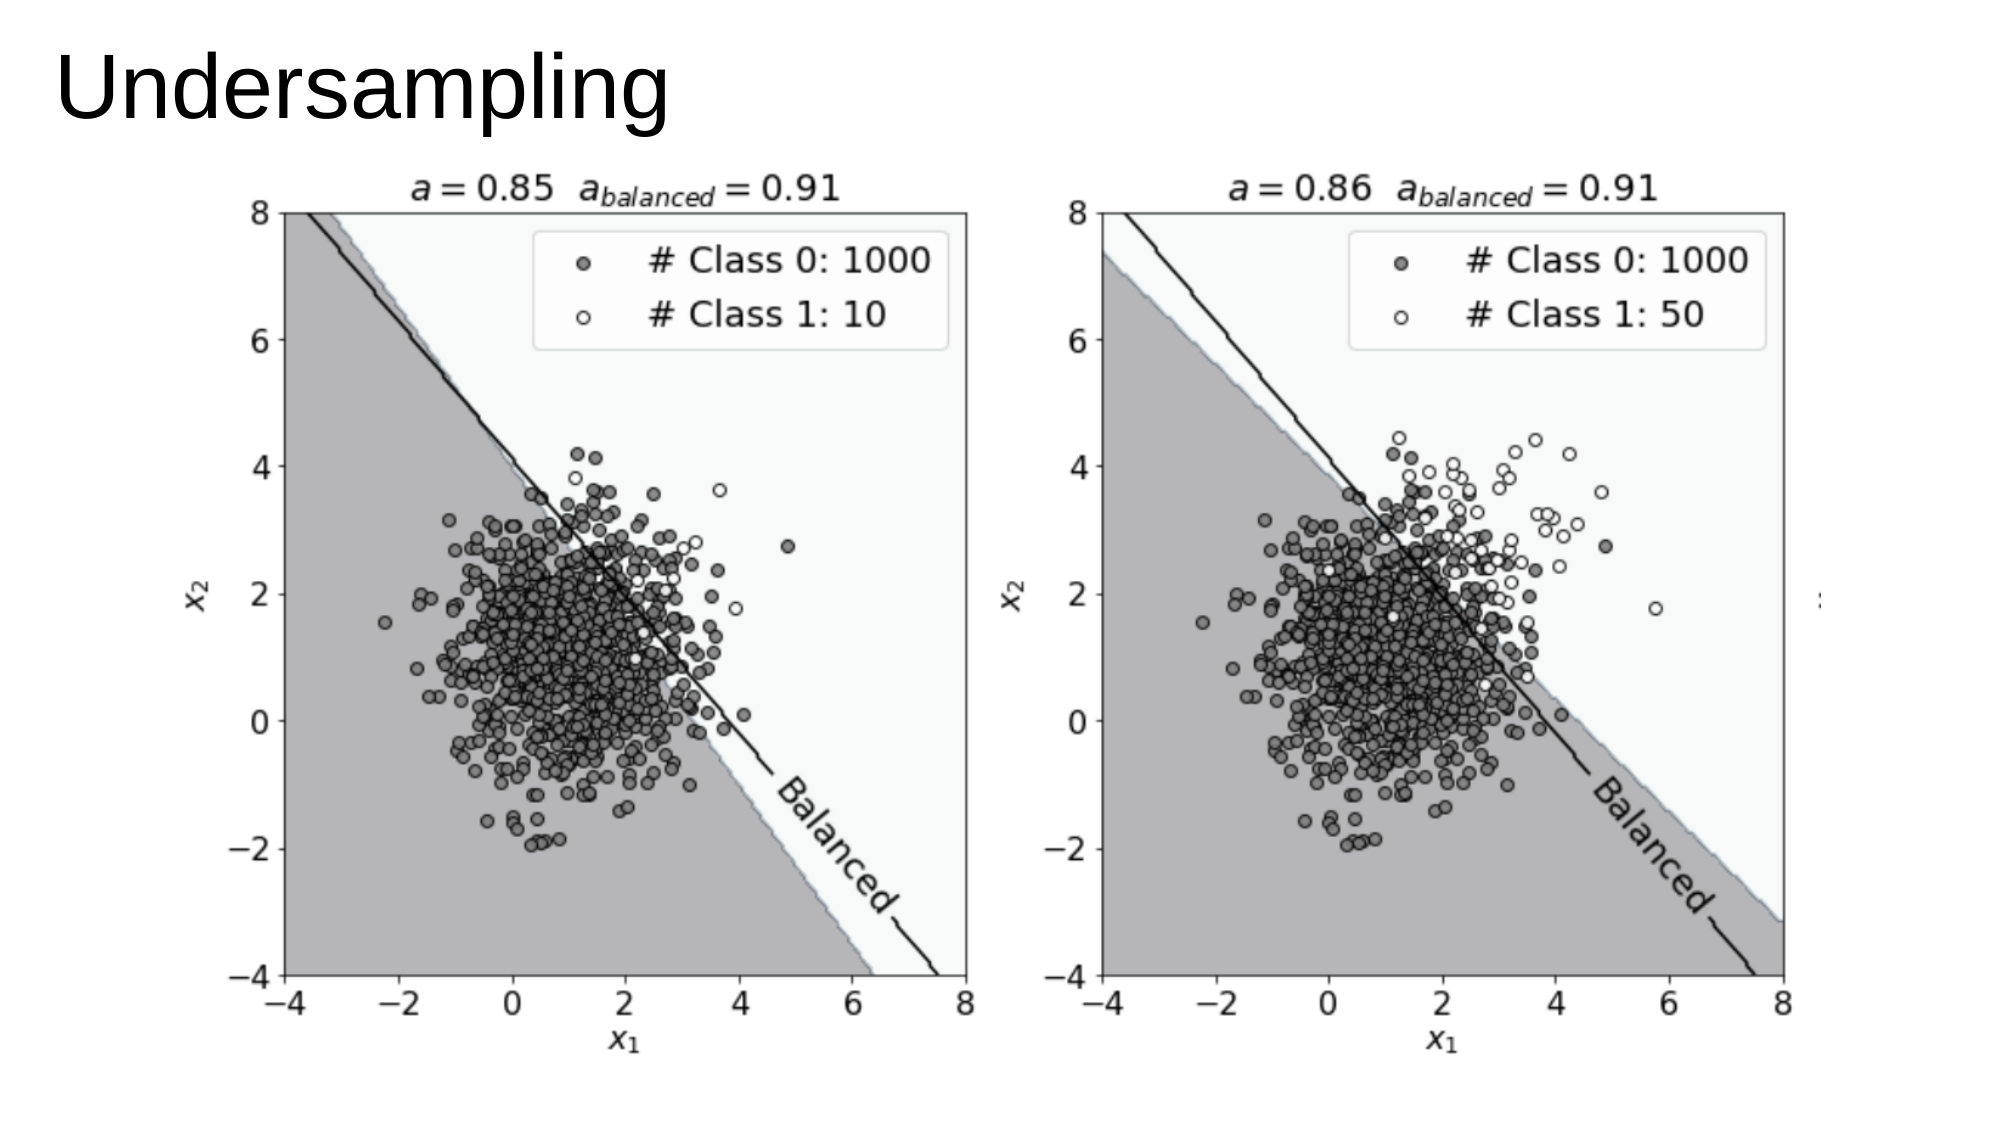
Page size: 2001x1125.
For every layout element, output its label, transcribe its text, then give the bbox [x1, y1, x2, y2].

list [142, 160, 1821, 1078]
title Undersampling [39, 32, 1765, 147]
